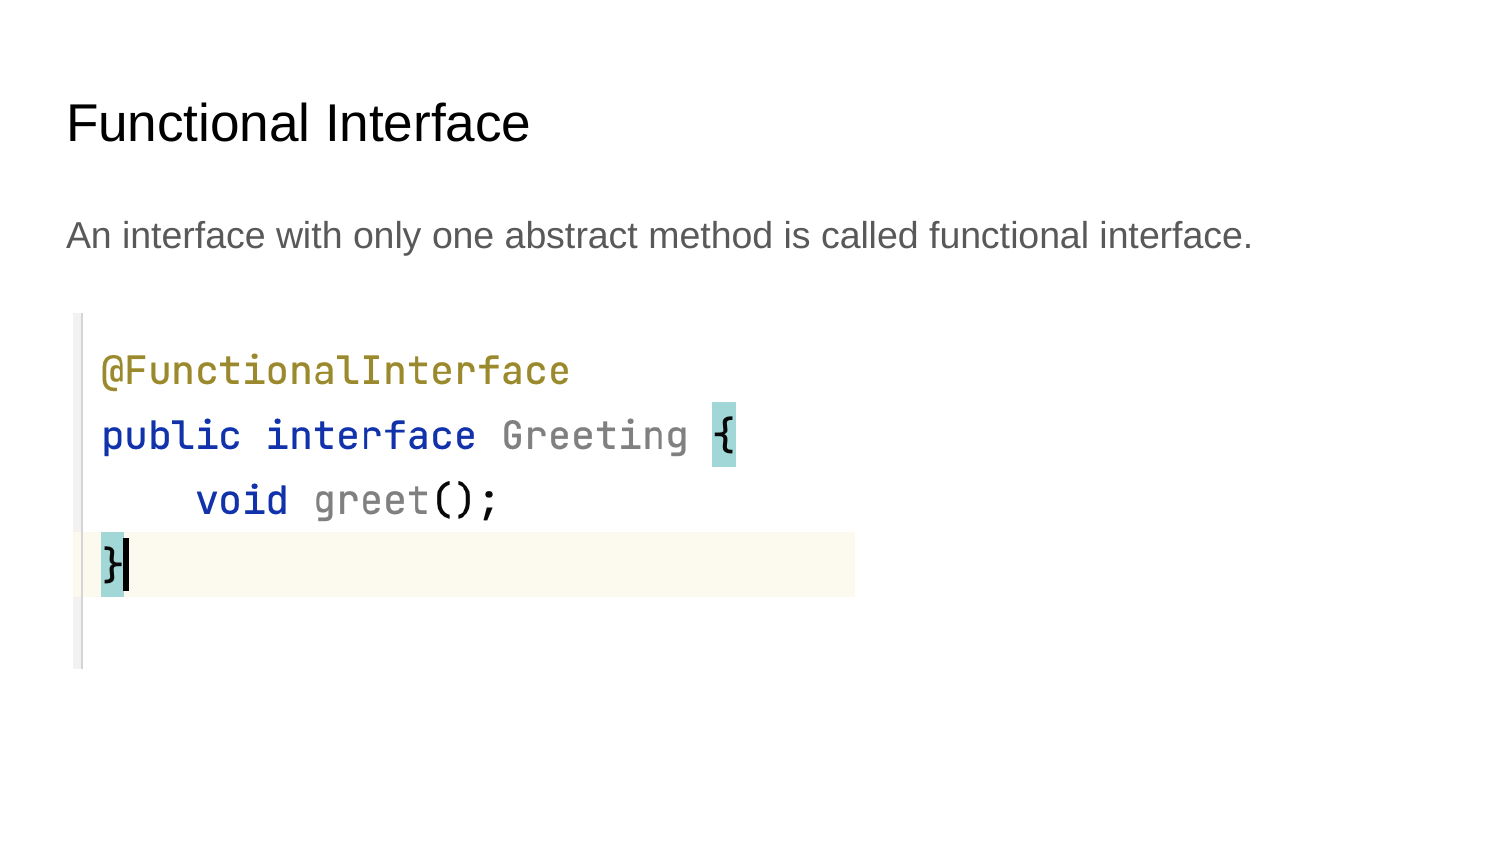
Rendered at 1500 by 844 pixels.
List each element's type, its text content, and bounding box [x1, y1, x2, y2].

picture [72, 313, 855, 669]
title Functional Interface [51, 72, 1449, 167]
list An interface with only one abstract method is called functional interface. [51, 189, 1449, 750]
